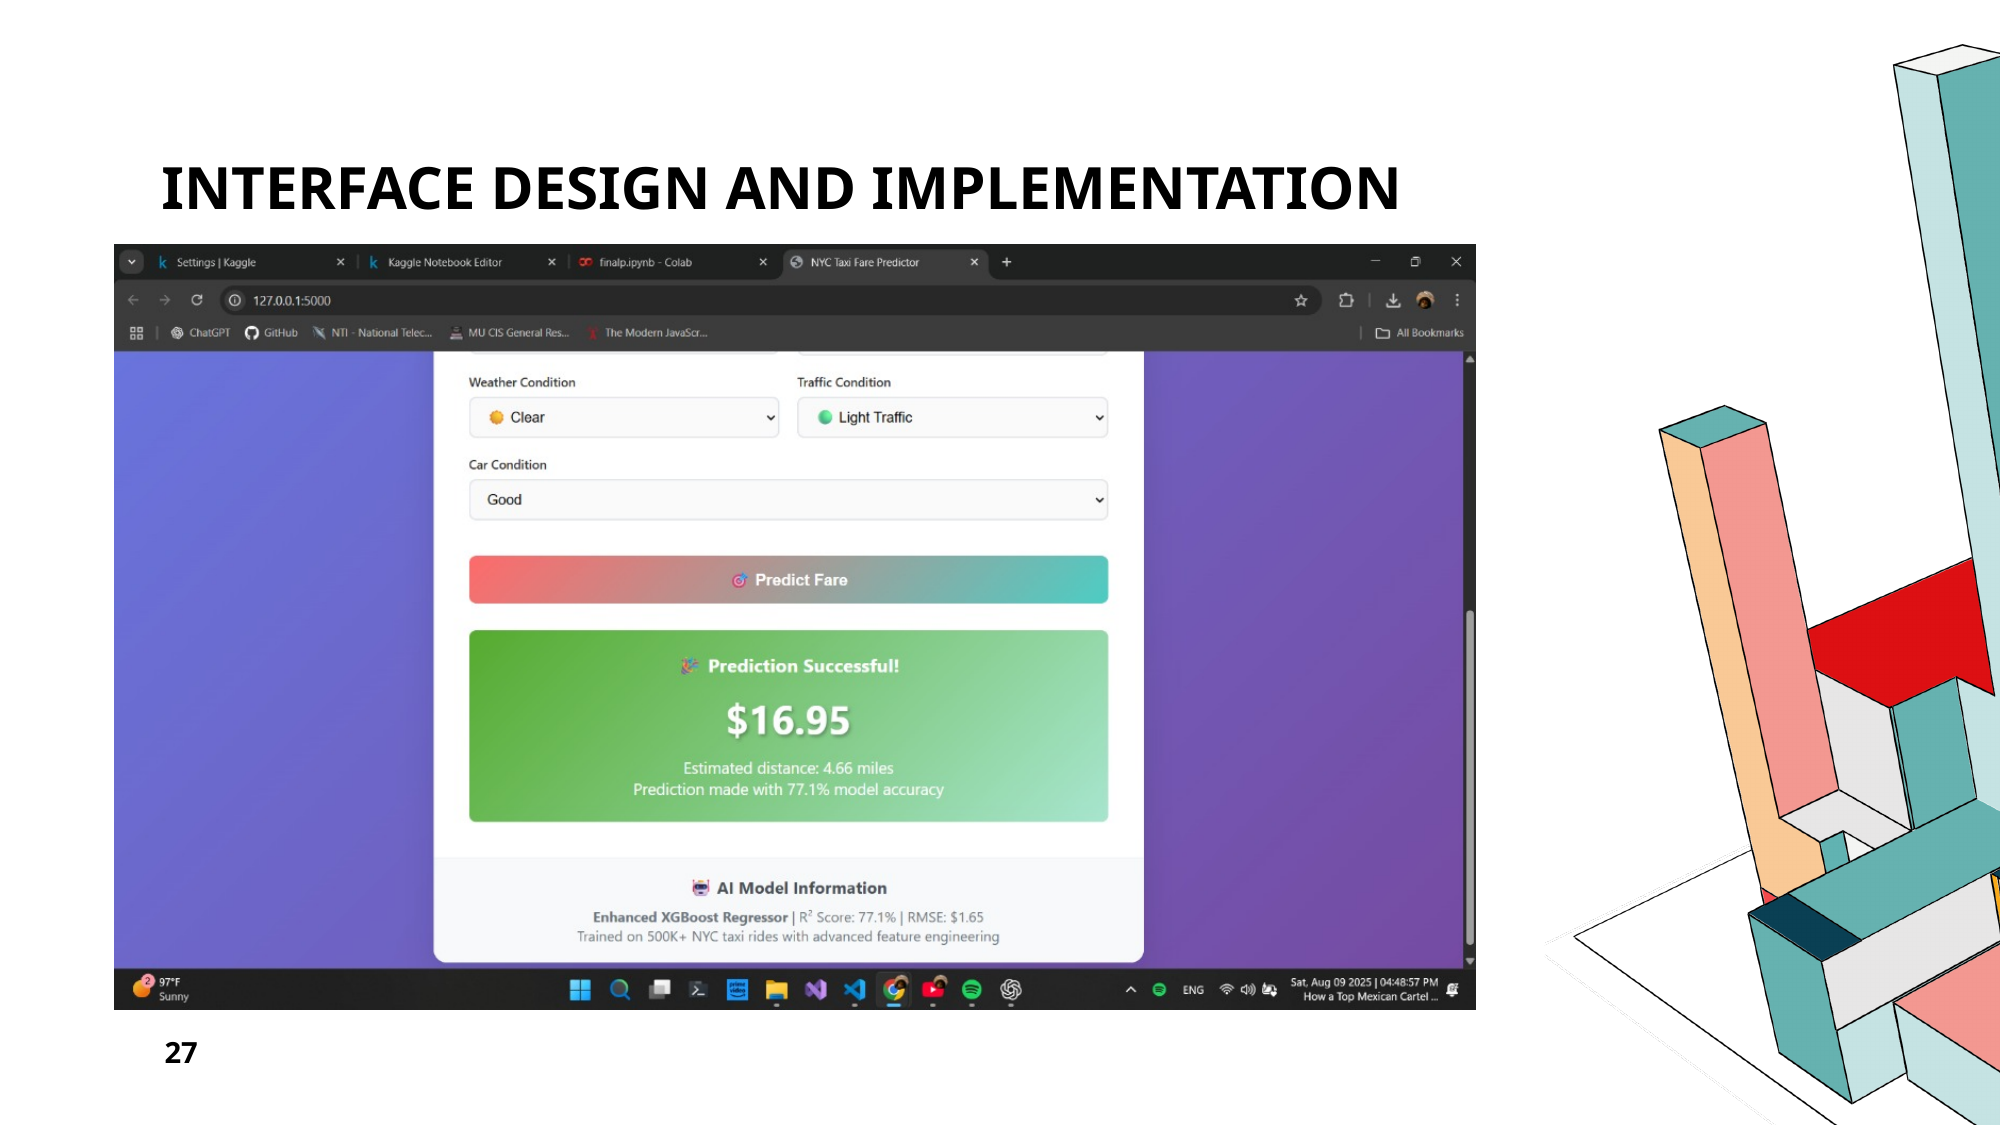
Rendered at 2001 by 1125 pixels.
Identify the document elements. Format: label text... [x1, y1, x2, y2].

title Interface design and implementation [146, 11, 1508, 230]
picture [1544, 43, 2000, 1125]
slide_number 27 [149, 1024, 588, 1085]
picture [114, 244, 1476, 1010]
